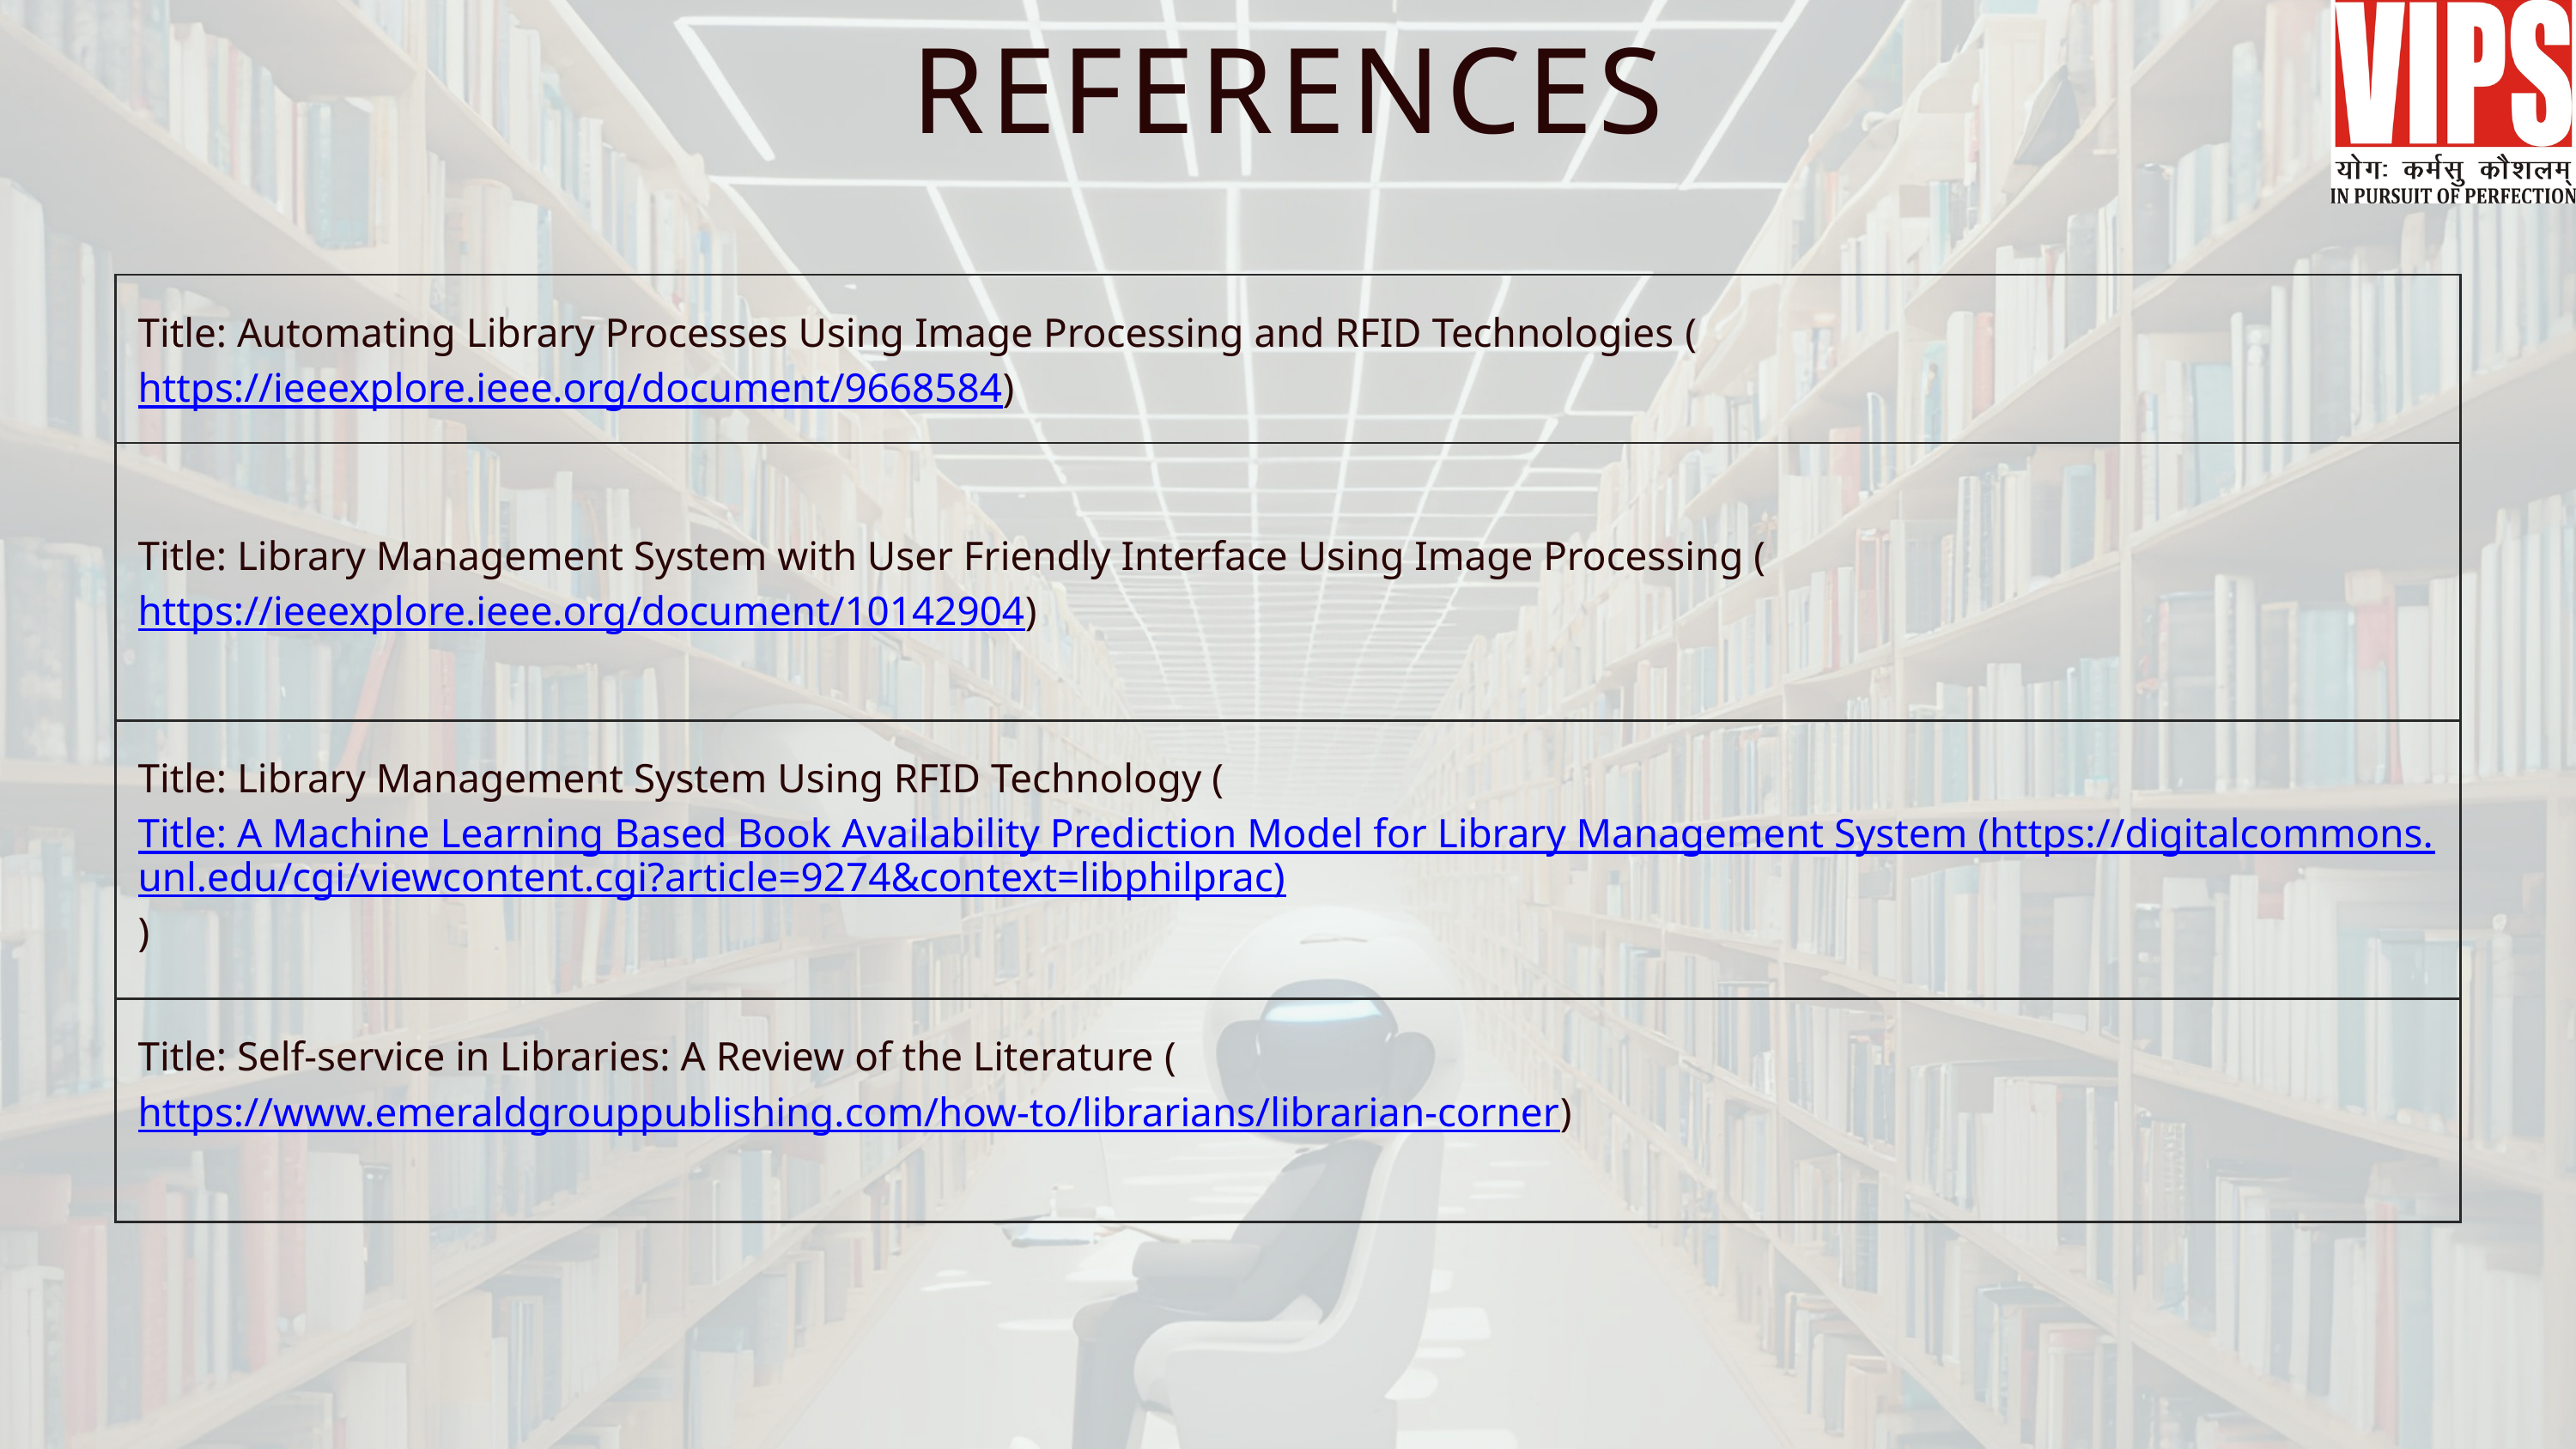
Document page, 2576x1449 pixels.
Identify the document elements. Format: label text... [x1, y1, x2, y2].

table_header Title: Automating Library Processes Using Image Processing and RFID Technologies (https://ieeexplore.ieee.org/document/9668584) [117, 276, 2459, 442]
table_cell Title: Library Management System with User Friendly Interface Using Image Processing (https://ieeexplore.ieee.org/document/10142904) [117, 444, 2459, 719]
text_box [0, 0, 2576, 1449]
text_box REFERENCES [747, 39, 1828, 276]
table_cell Title: Self-service in Libraries: A Review of the Literature (https://www.emeraldgrouppublishing.com/how-to/librarians/librarian-corner) [117, 1000, 2459, 1221]
table_cell Title: Library Management System Using RFID Technology (Title: A Machine Learning Based Book Availability Prediction Model for Library Management System (https://digitalcommons.unl.edu/cgi/viewcontent.cgi?article=9274&context=libphilprac)) [117, 722, 2459, 997]
text_box [2330, 0, 2576, 203]
